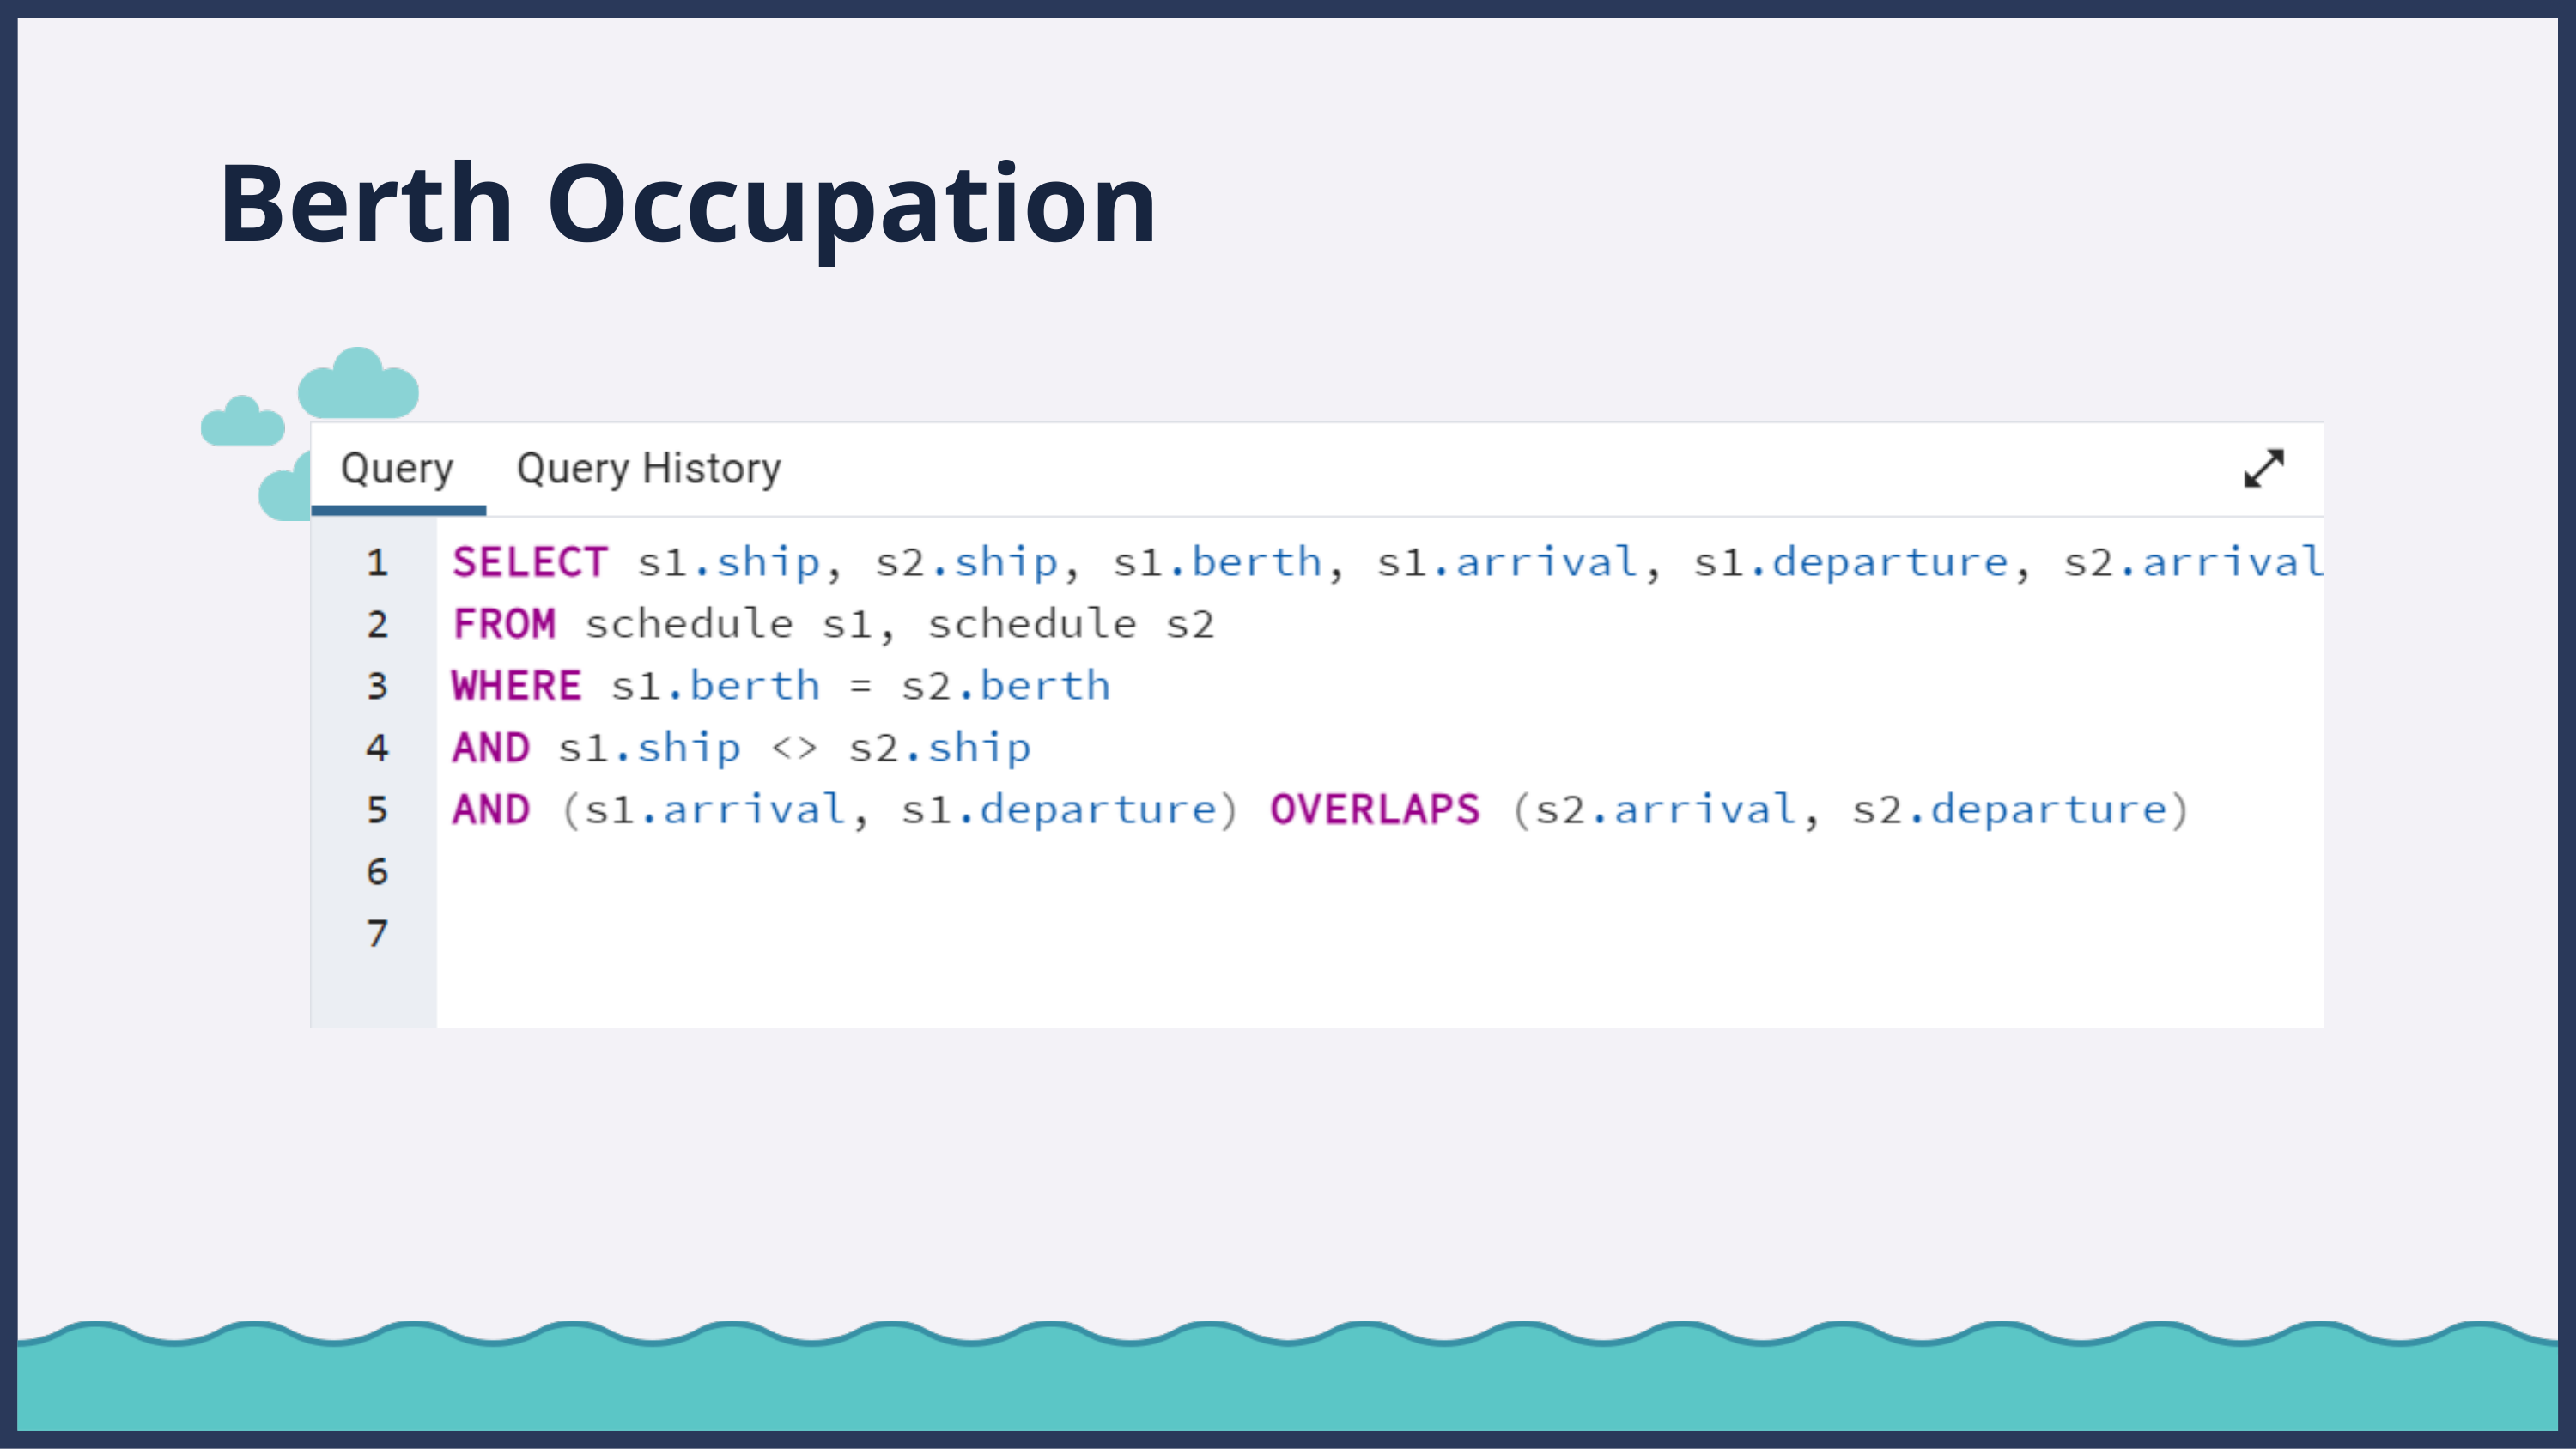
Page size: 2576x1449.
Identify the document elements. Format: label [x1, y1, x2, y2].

text_box [0, 0, 2576, 1449]
